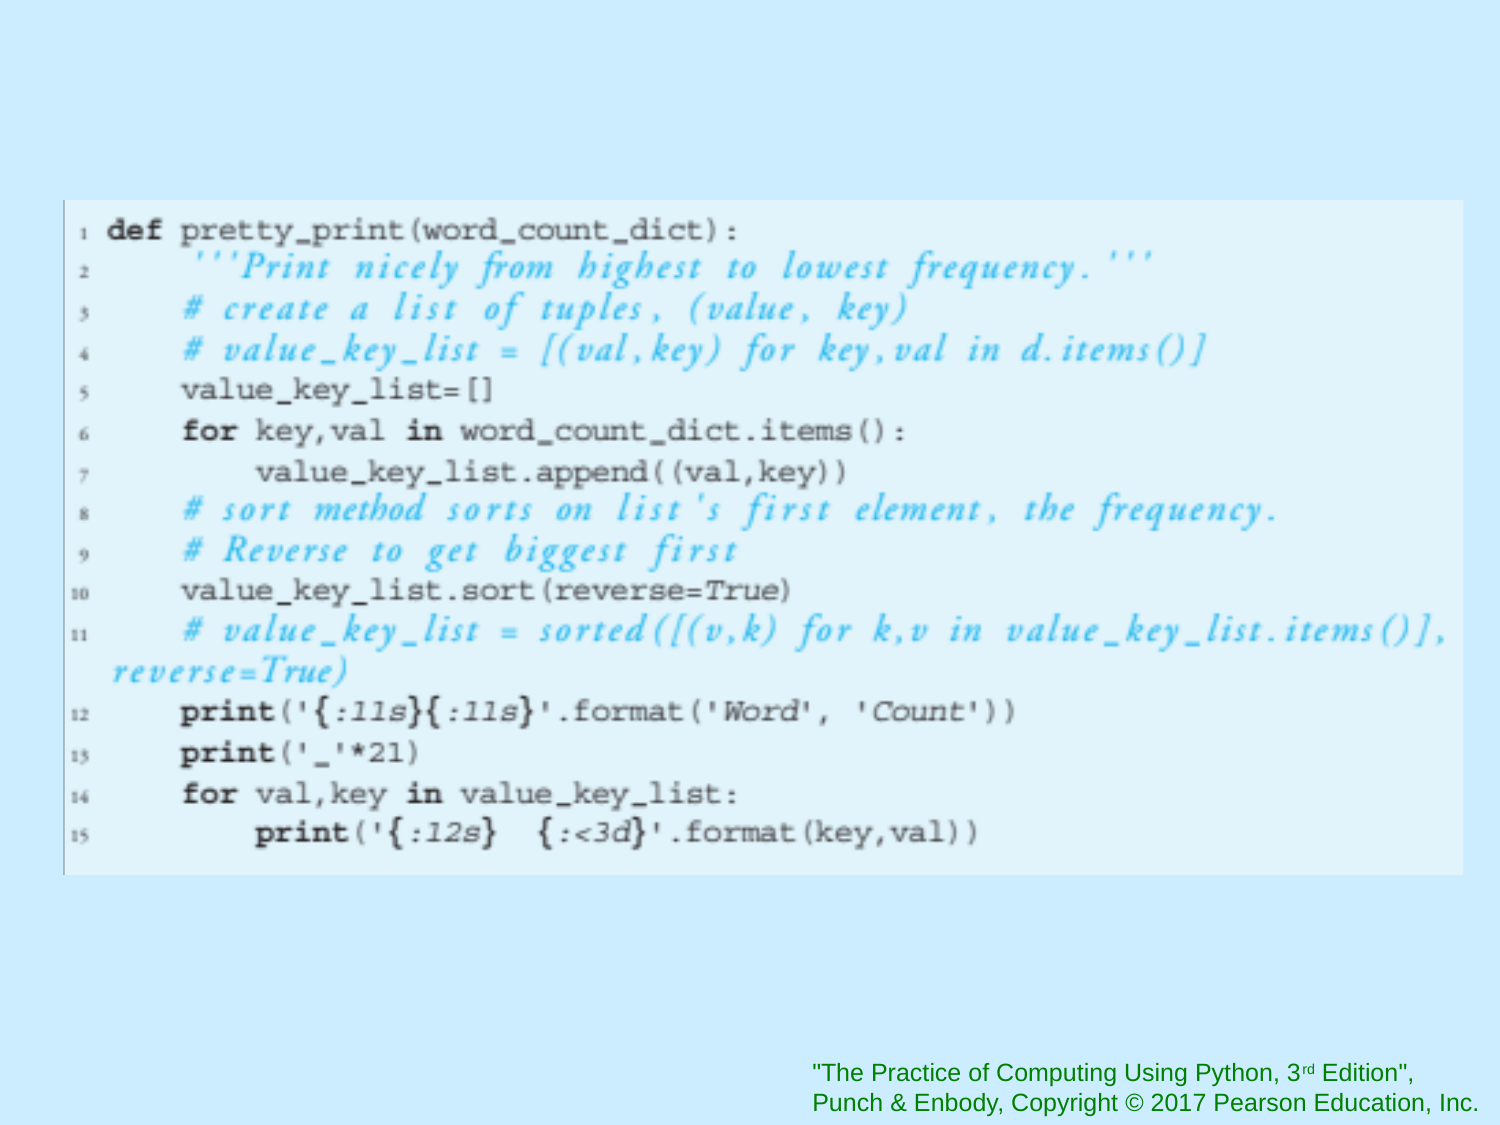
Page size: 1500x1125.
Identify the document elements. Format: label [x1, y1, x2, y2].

list [62, 199, 1464, 876]
